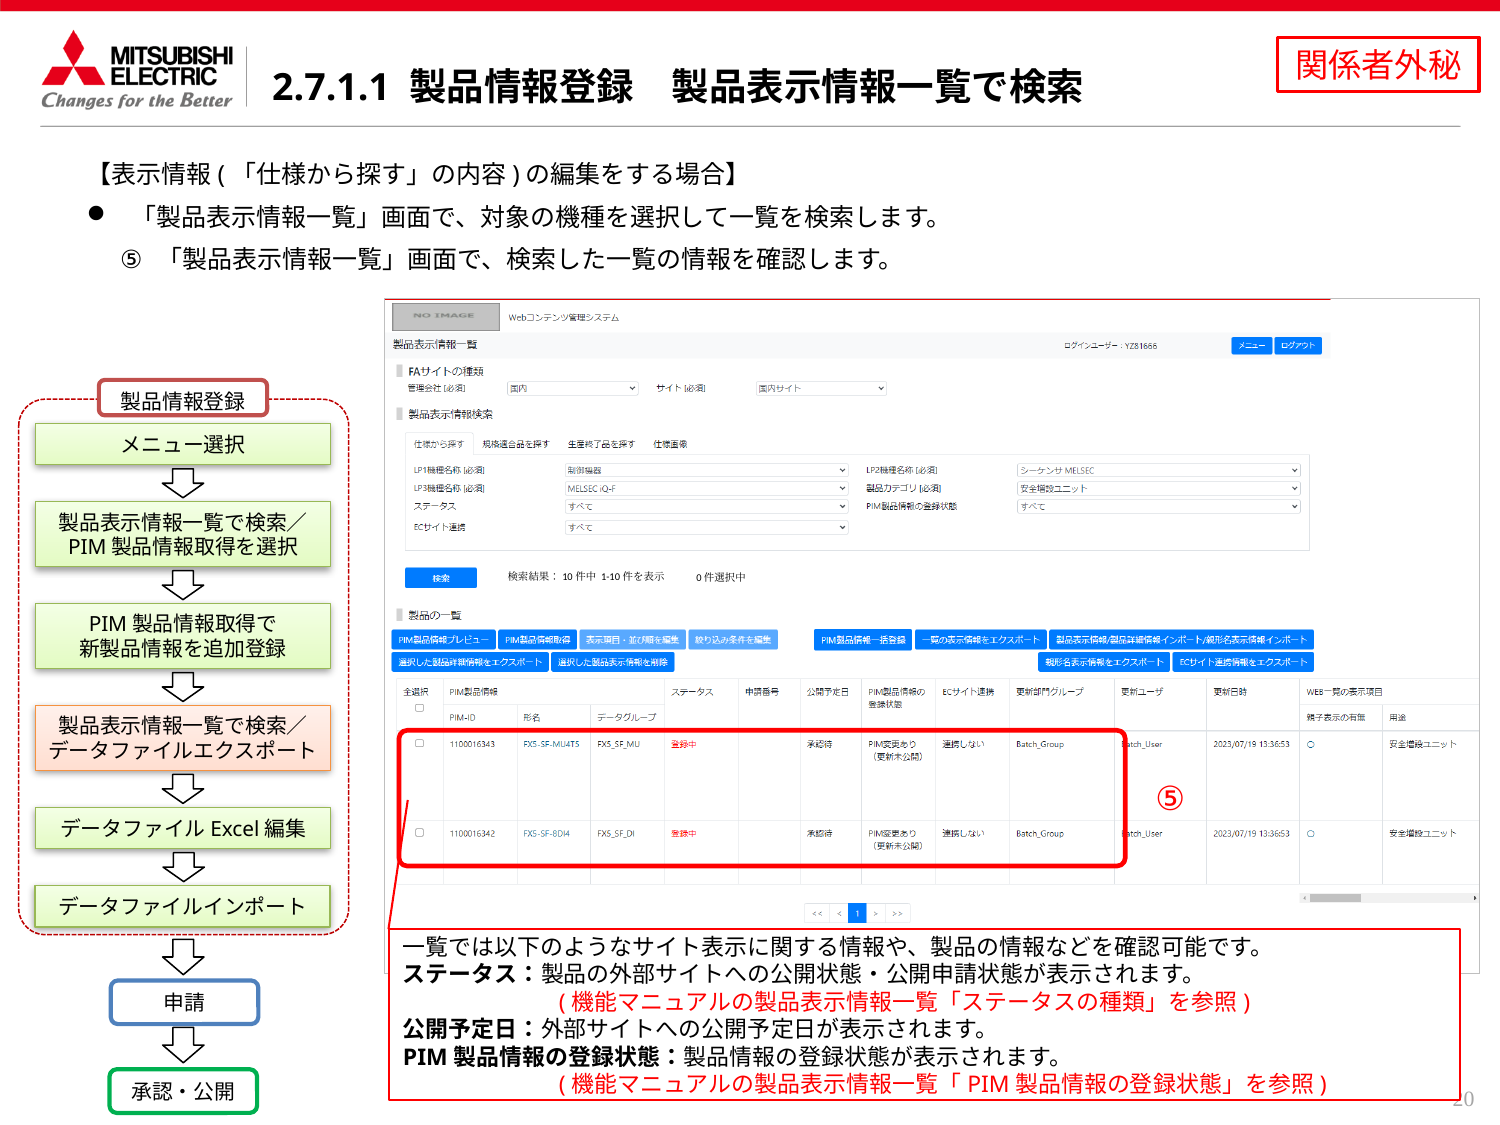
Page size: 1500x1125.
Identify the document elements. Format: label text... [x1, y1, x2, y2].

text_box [18, 379, 349, 1114]
list 【表示情報(「仕様から探す」の内容)の編集をする場合】 「製品表示情報一覧」画面で、対象の機種を選択して一覧を検索します。 「製品表示情報一覧」画面で、検索した一覧の情報を確認します。 [71, 151, 1425, 247]
text_box 2.7.1.1 製品情報登録 製品表示情報一覧で検索 [257, 45, 1484, 126]
text_box 一覧では以下のようなサイト表示に関する情報や、製品の情報などを確認可能です。 ステータス：製品の外部サイトへの公開状態・公開申請状態が表示されます。 (機能マニュアルの製品表示情報一覧「ステータスの種類」を参照) 公開予定日：外部サイトへの公開予定日が表示されます。 PIM製品情報の登録状態：製品情報の登録状態が表示されます。 (機能マニュアルの製品表示情報一覧「PIM製品情報の登録状態」を参照) [387, 982, 1462, 1102]
slide_number 20 [1376, 1073, 1490, 1122]
picture [0, 0, 1500, 1125]
